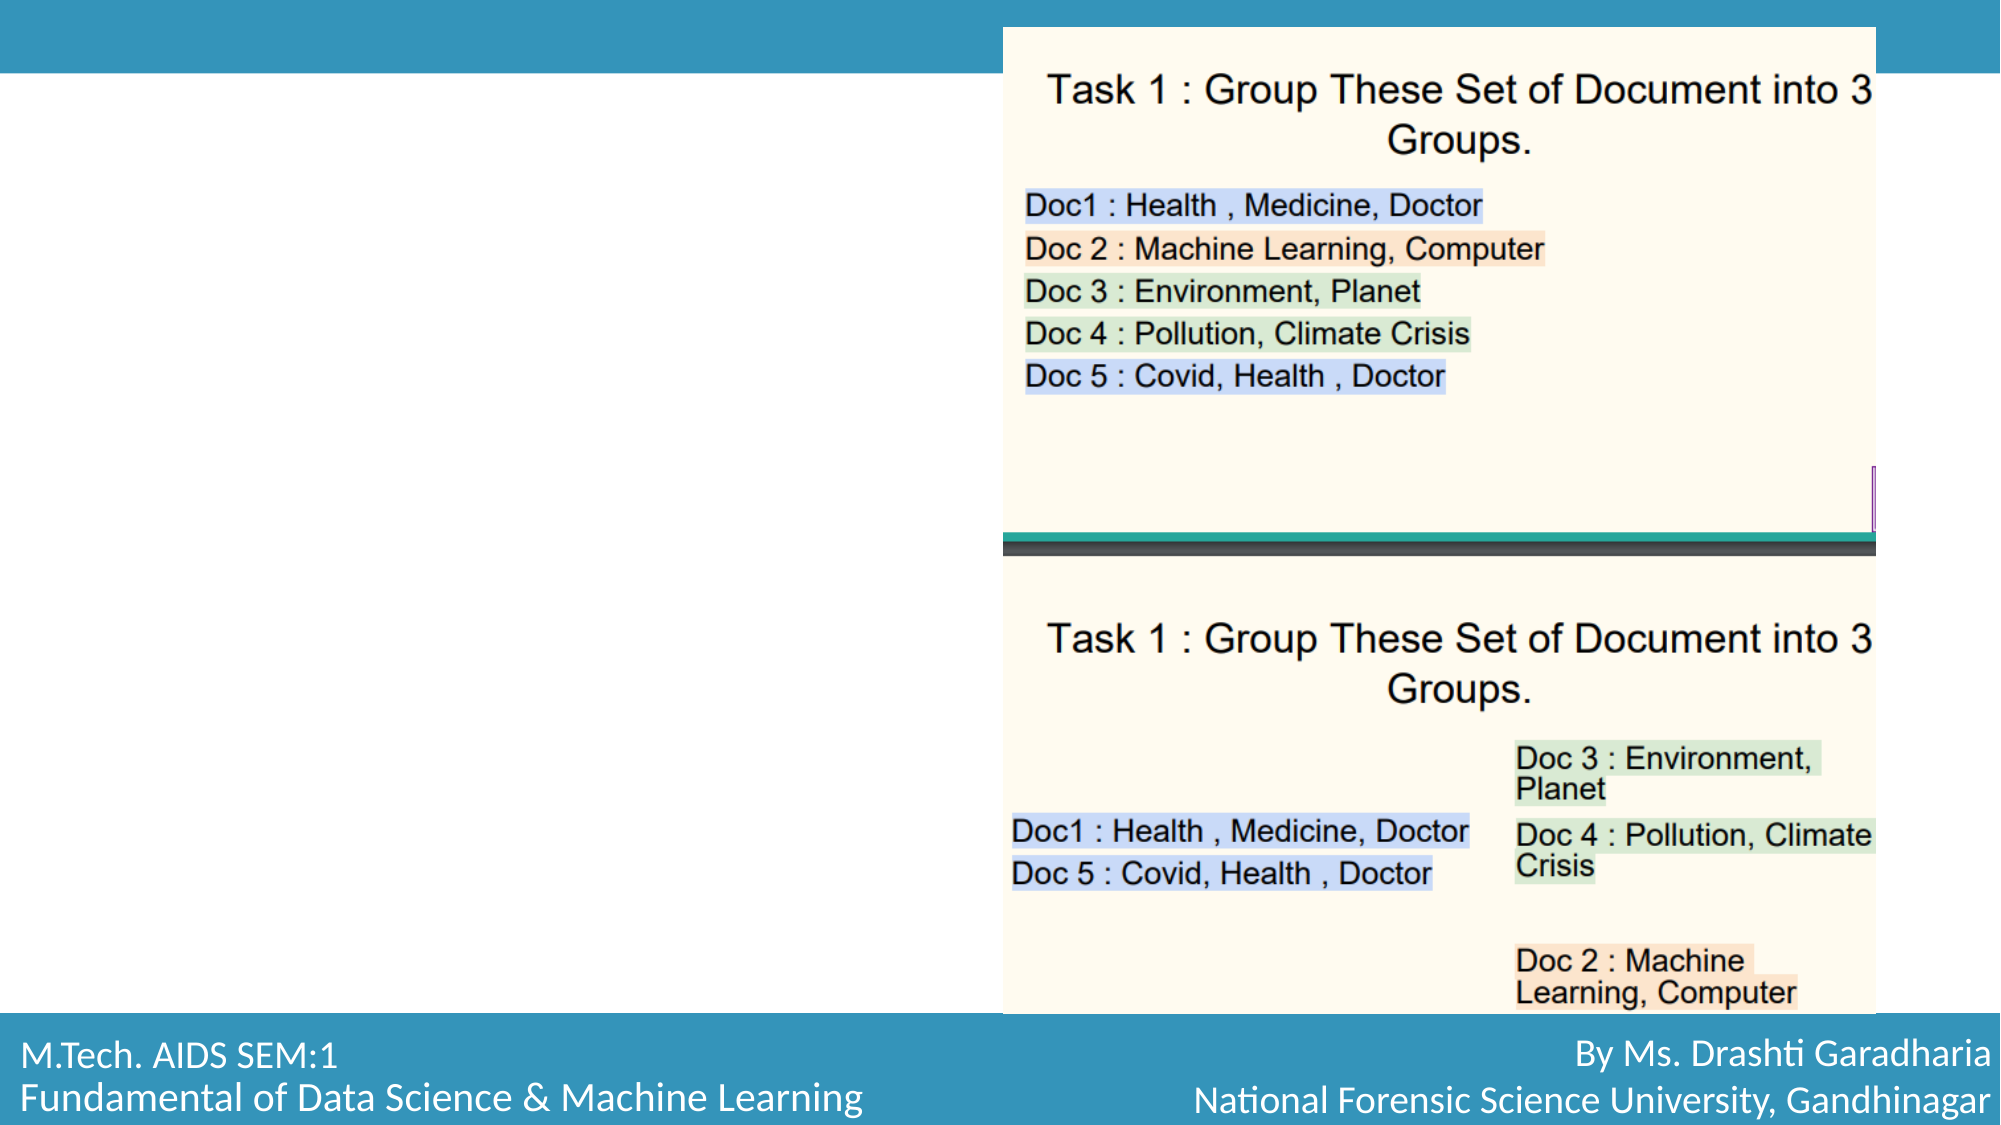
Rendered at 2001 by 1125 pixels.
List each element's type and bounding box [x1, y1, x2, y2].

picture [1002, 26, 1876, 1014]
